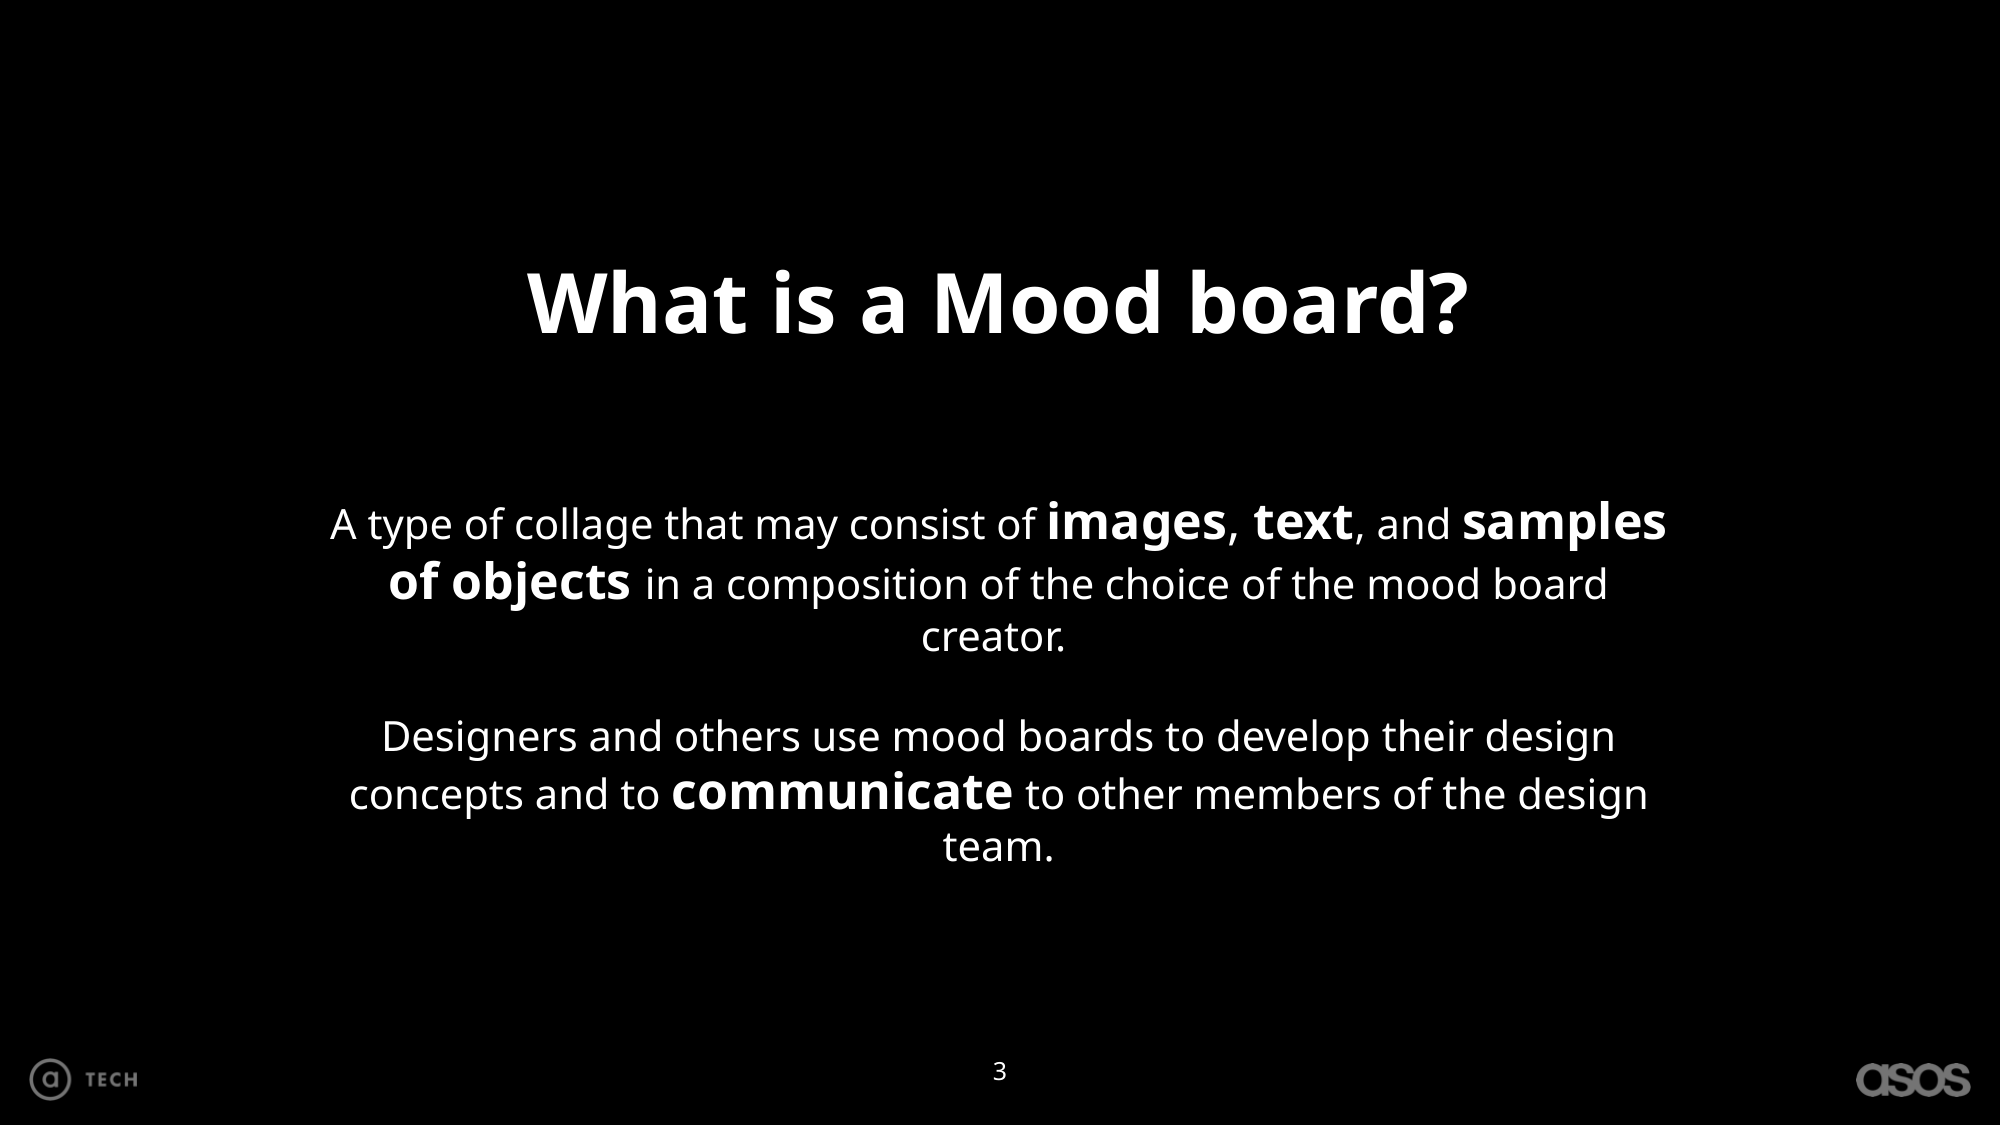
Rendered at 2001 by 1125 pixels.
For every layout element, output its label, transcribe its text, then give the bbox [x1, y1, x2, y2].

list What is a Mood board? [56, 254, 1942, 371]
list A type of collage that may consist of images, text, and samples of objects in a composition of the choice of the mood board creator. Designers and others use mood boards to develop their design concepts and to communicate to other members of the design team. [312, 481, 1686, 962]
